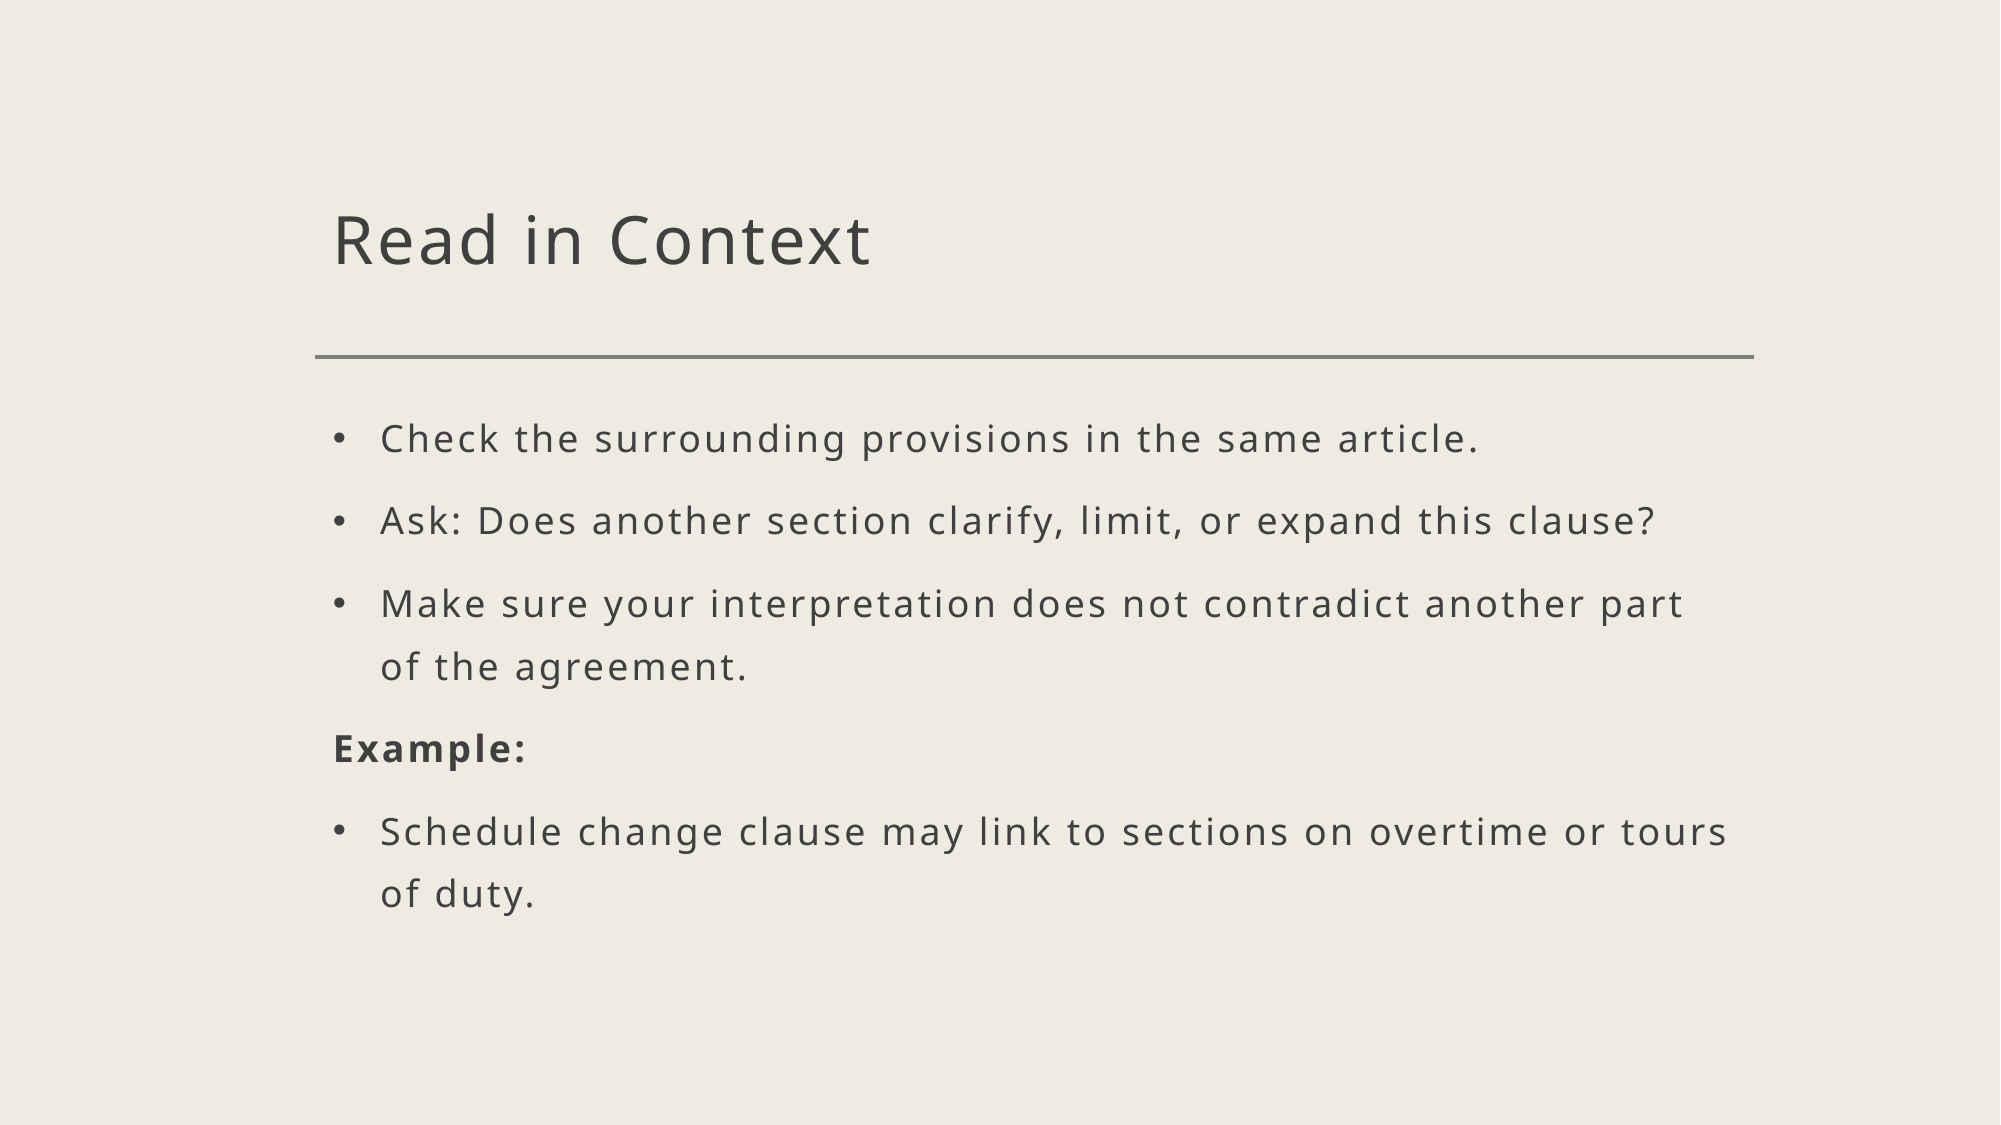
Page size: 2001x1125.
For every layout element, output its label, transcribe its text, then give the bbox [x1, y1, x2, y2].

title Read in Context [315, 72, 1754, 294]
list Check the surrounding provisions in the same article. Ask: Does another section clarify, limit, or expand this clause? Make sure your interpretation does not contradict another part of the agreement. Example: Schedule change clause may link to sections on overtime or tours of duty. [315, 379, 1754, 979]
